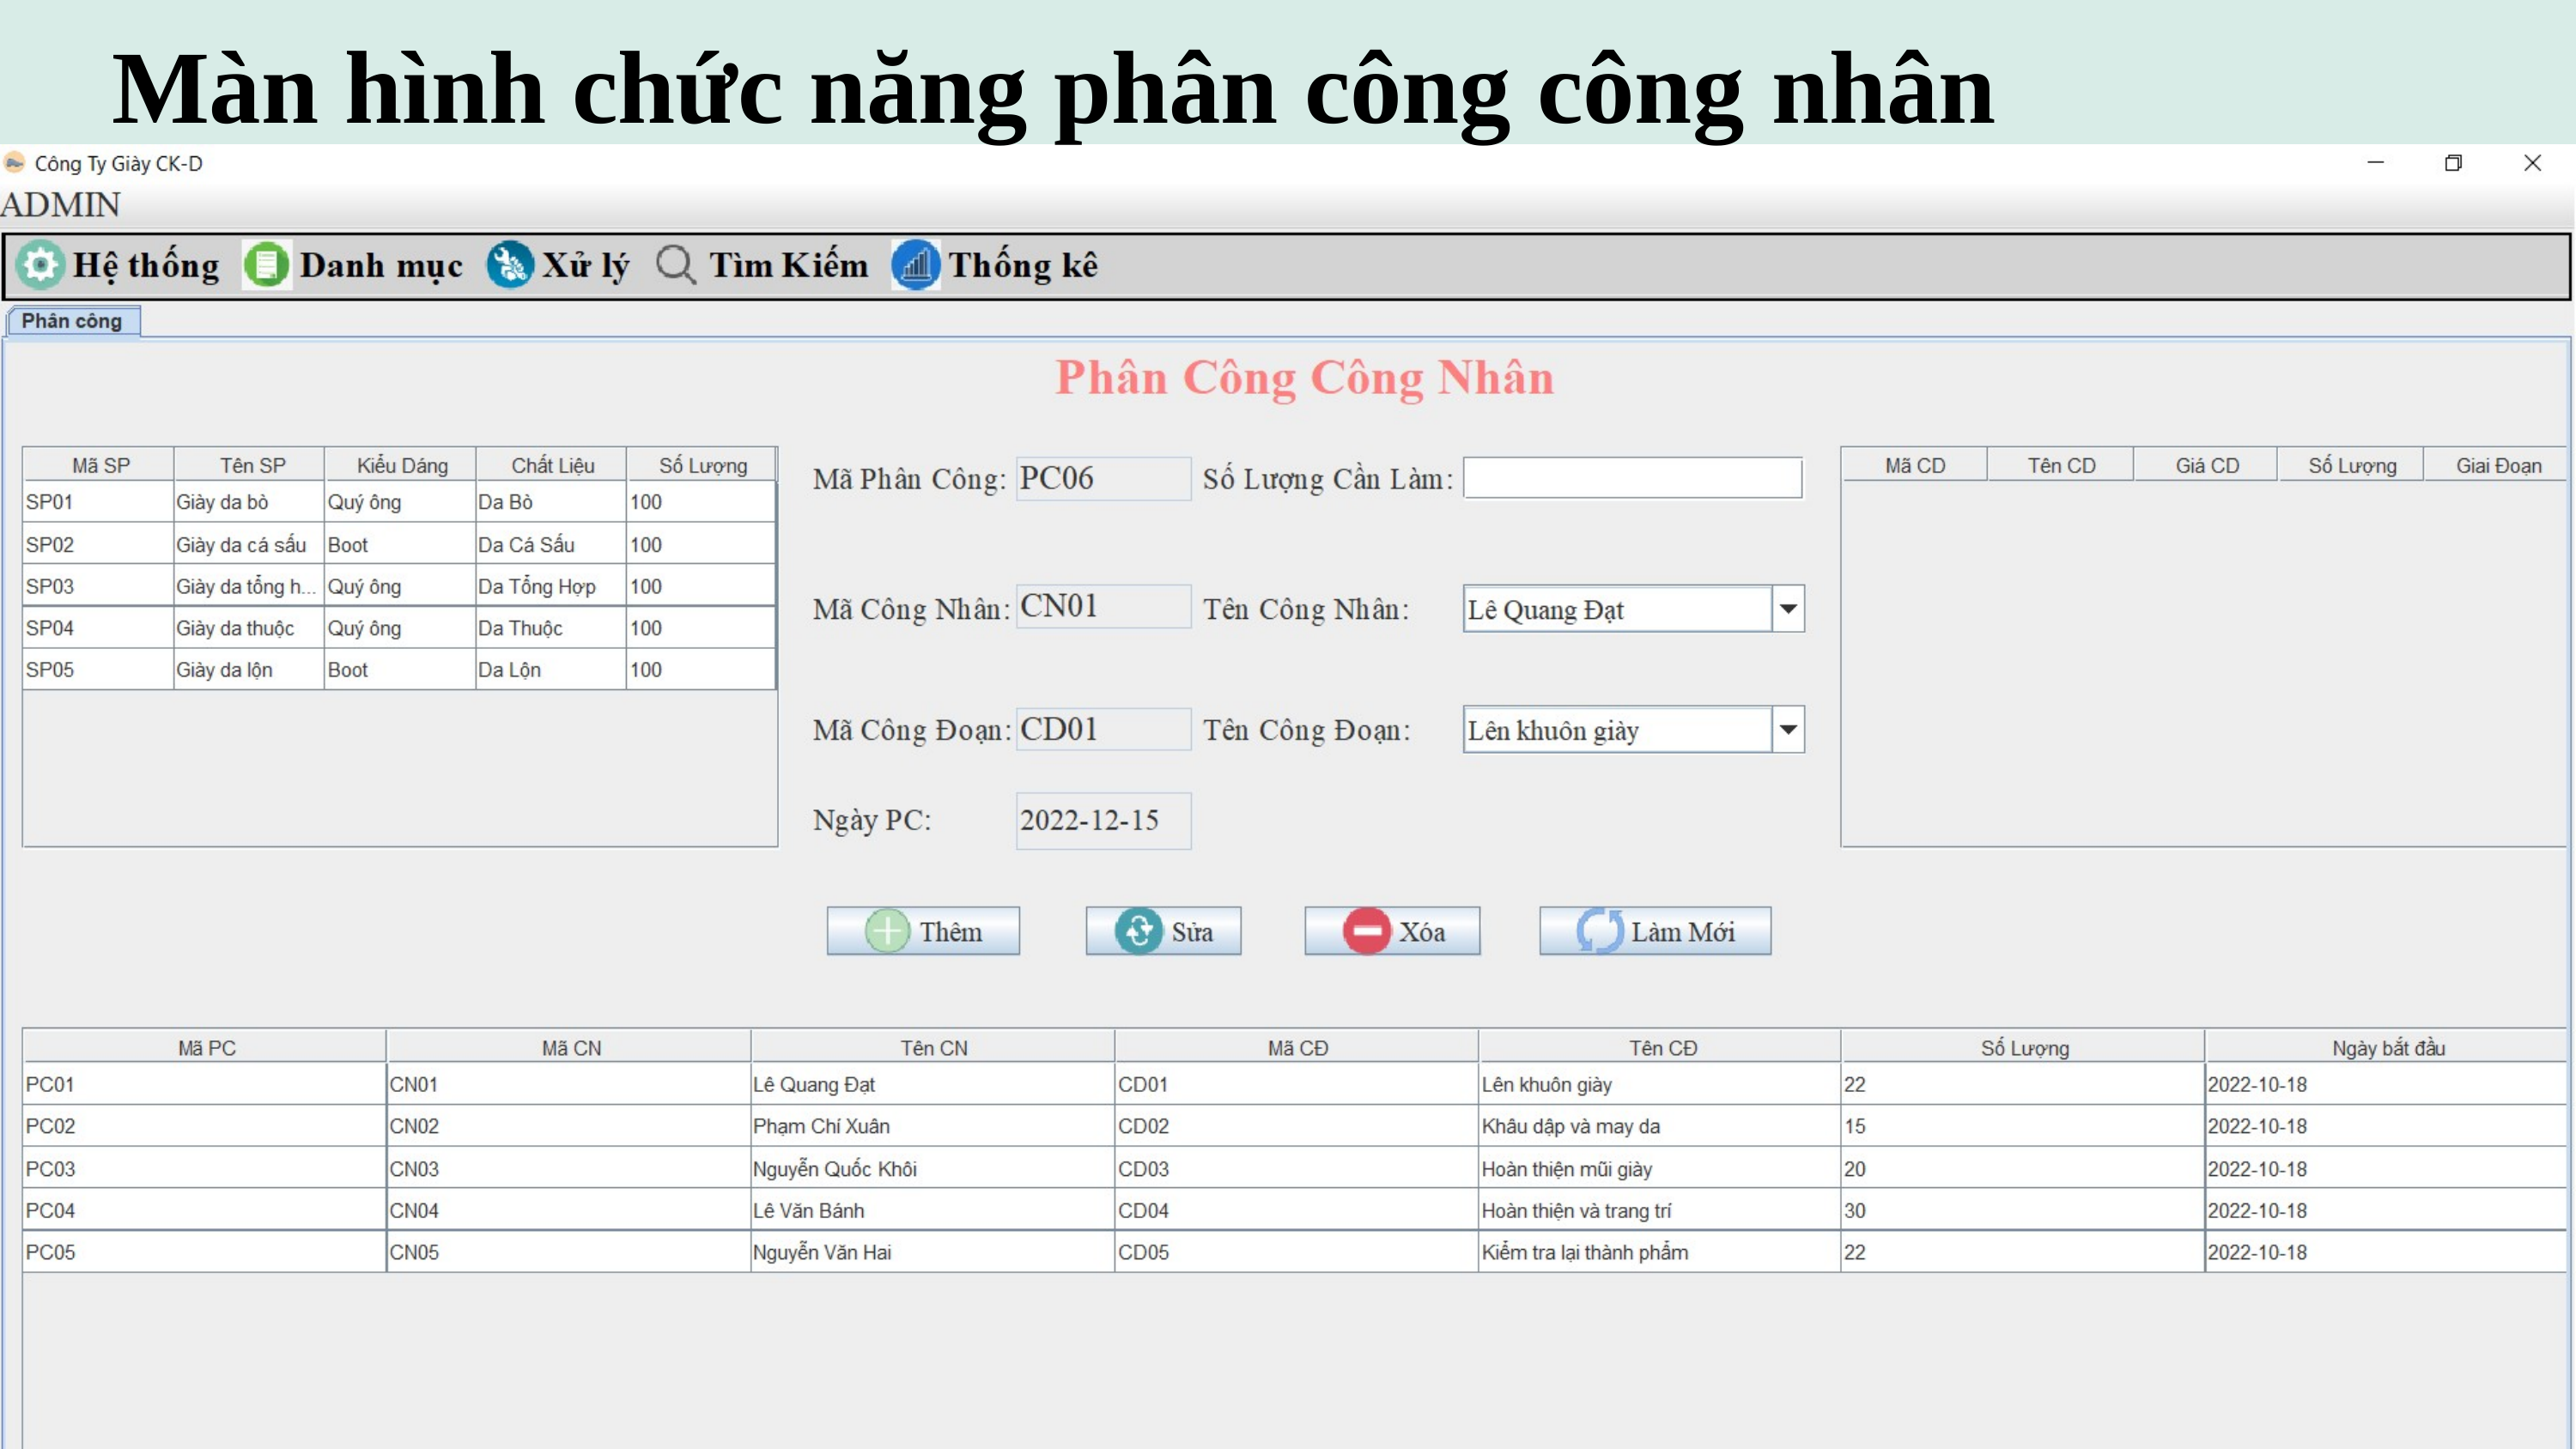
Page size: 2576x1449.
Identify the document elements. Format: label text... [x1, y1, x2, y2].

title Màn hình chức năng phân công công nhân [110, 17, 2002, 262]
text_box [0, 144, 2576, 1449]
